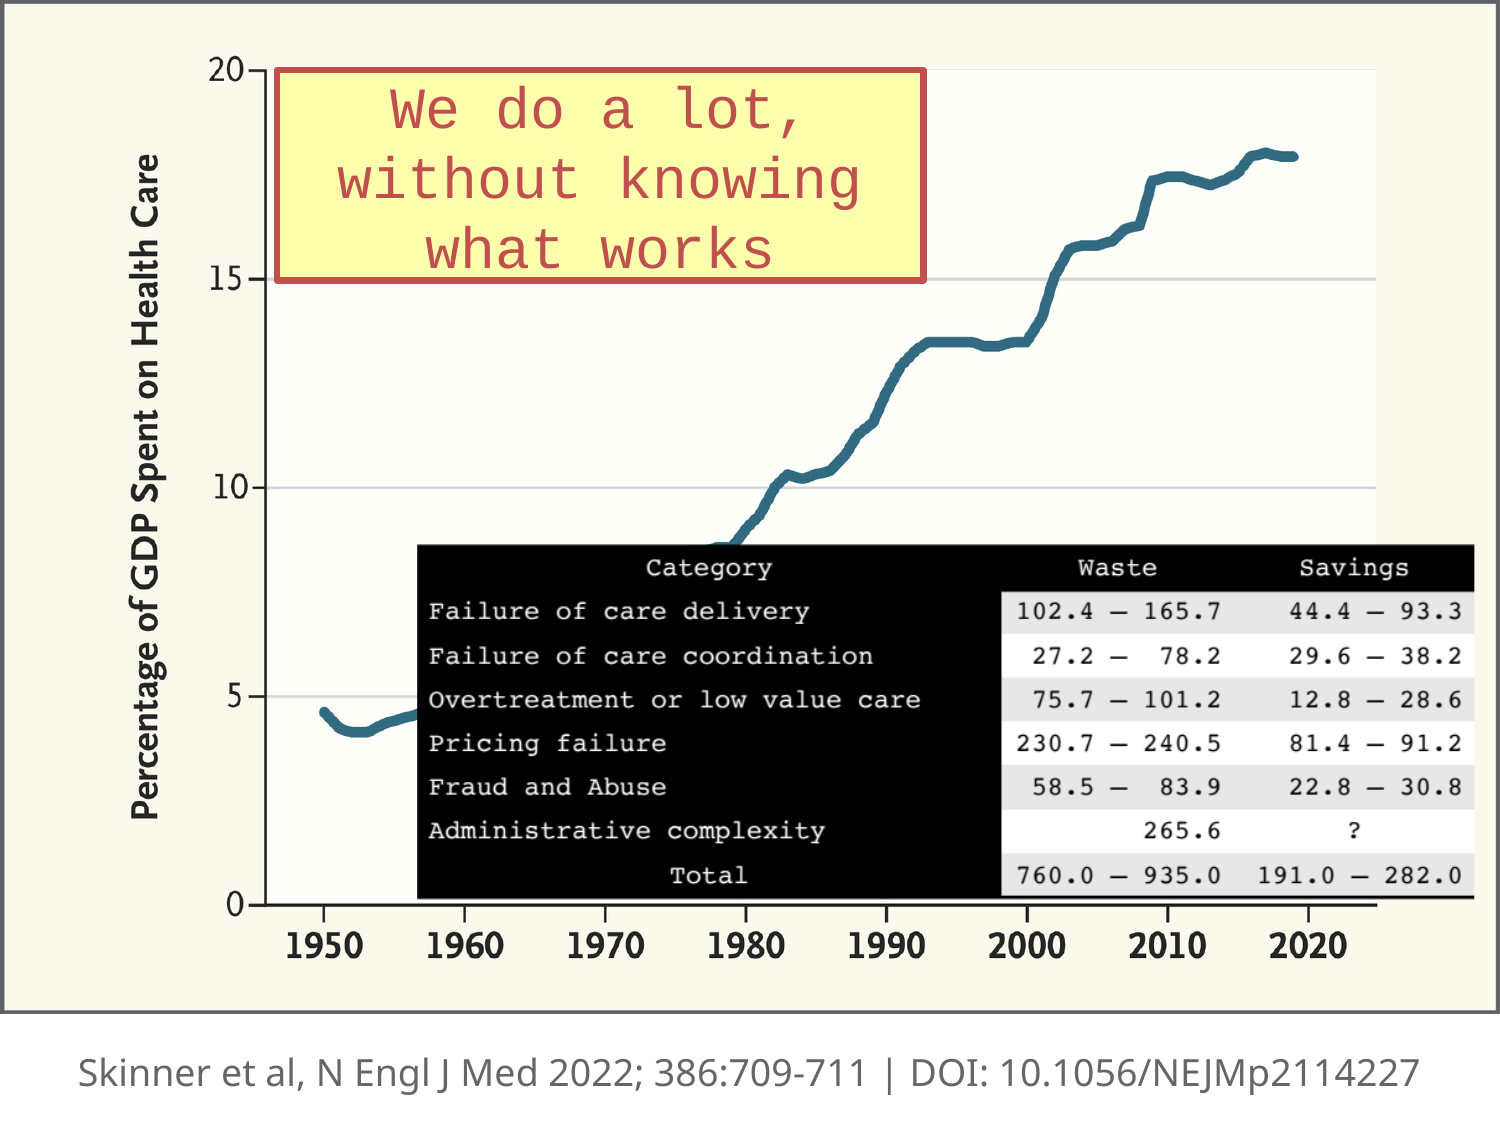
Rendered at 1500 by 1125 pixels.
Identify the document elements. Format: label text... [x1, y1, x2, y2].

text_box Skinner et al, N Engl J Med 2022; 386:709-711 | DOI: 10.1056/NEJMp2114227 [0, 1041, 1500, 1102]
picture [0, 0, 1500, 1014]
